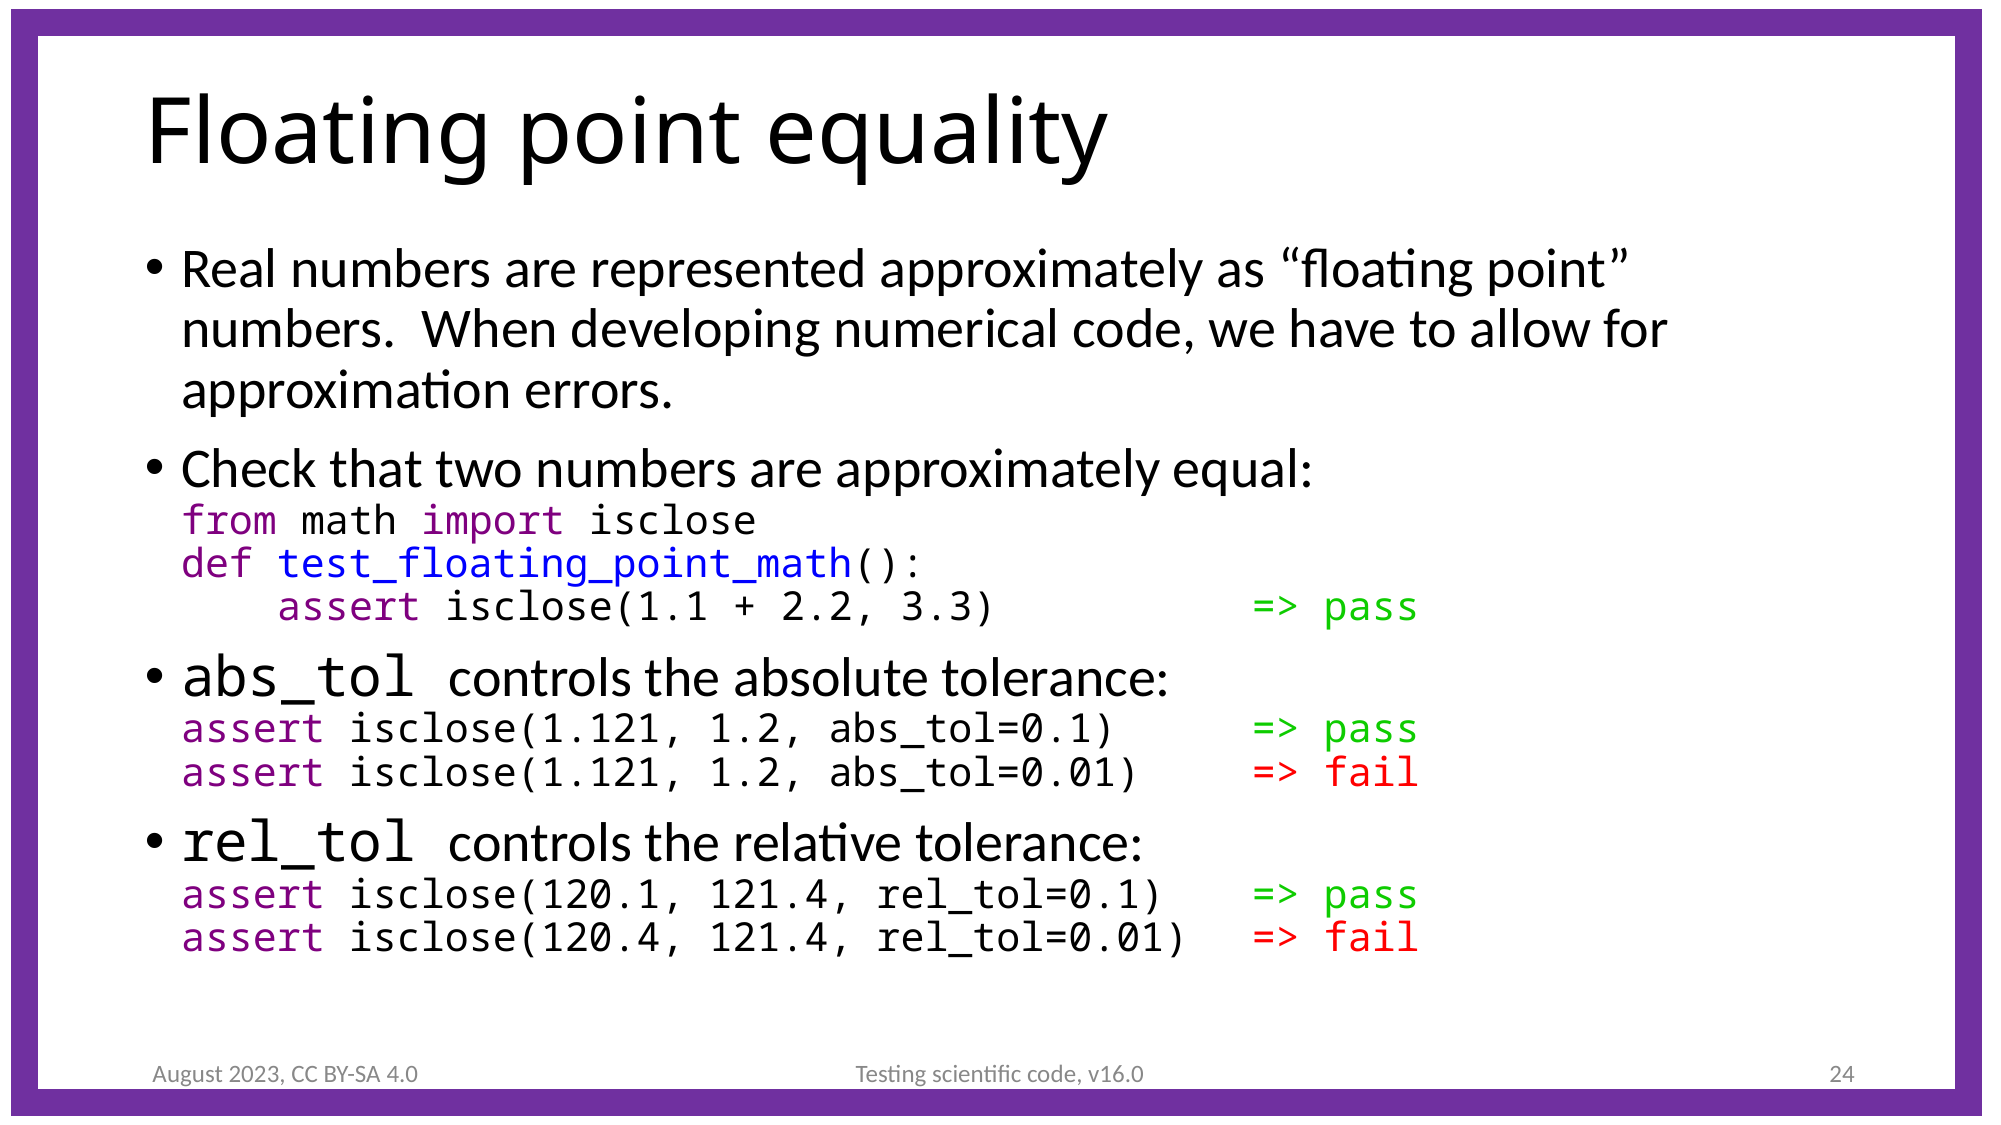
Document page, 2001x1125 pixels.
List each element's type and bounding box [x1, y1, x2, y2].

text_box [24, 22, 1969, 1103]
